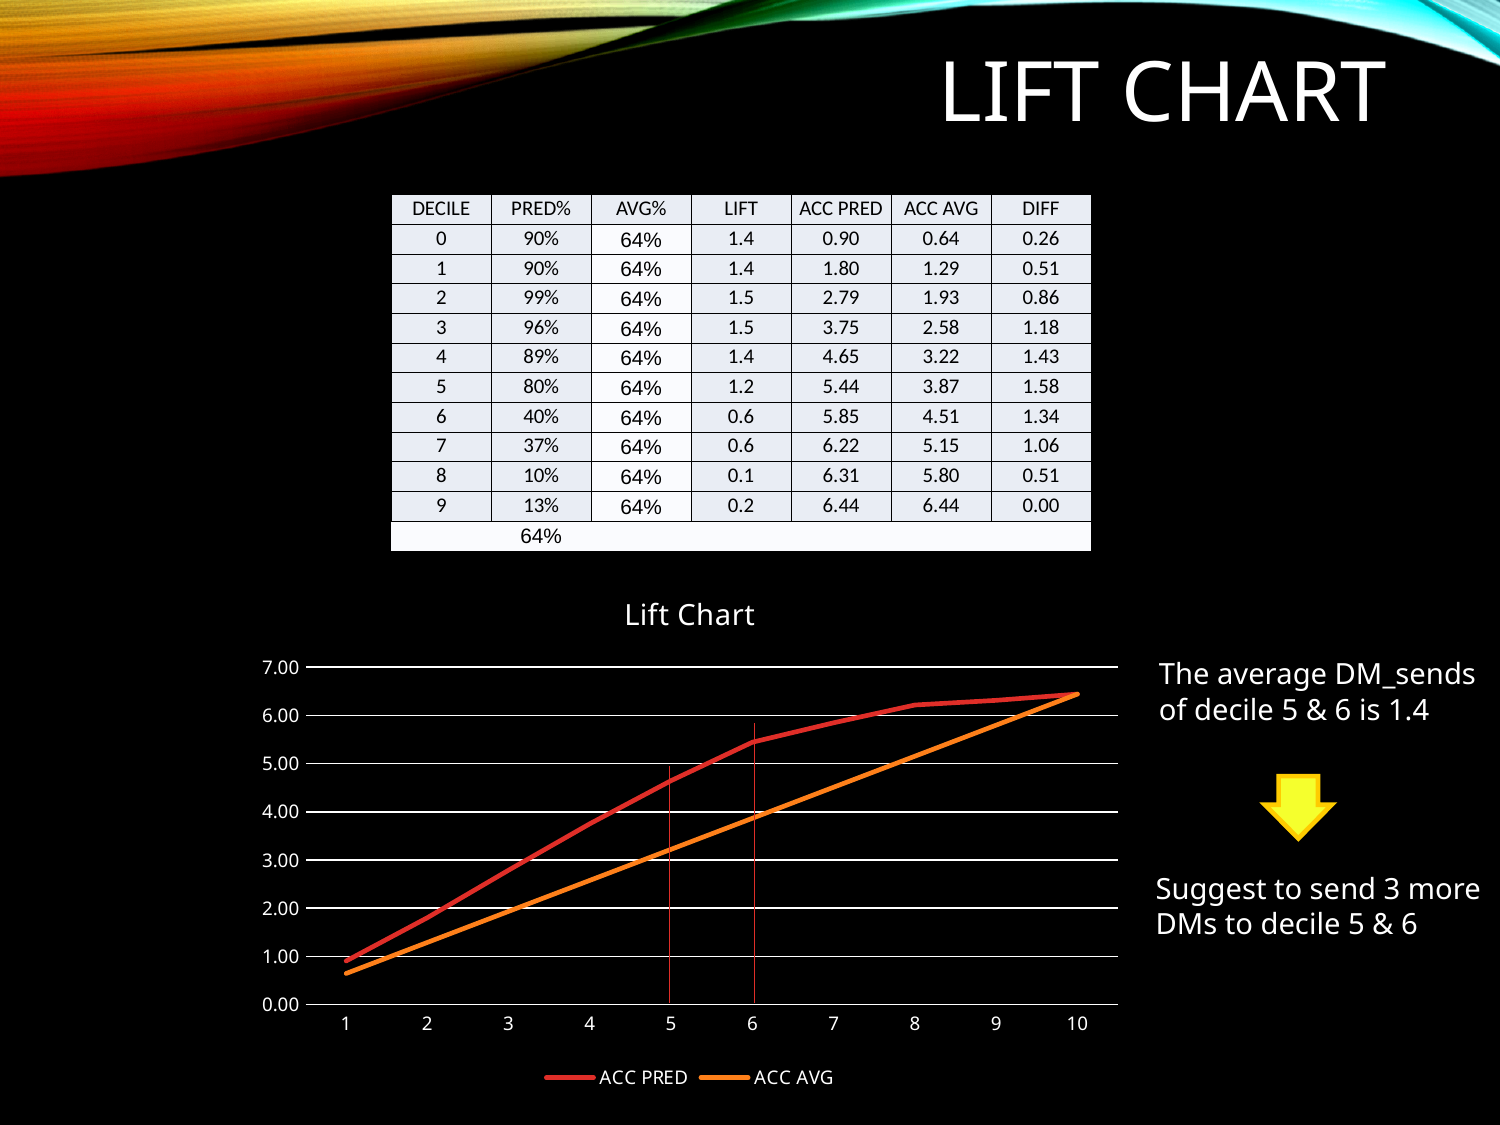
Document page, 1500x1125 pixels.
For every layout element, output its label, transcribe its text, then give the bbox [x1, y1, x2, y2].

table_cell 1 [392, 255, 491, 283]
table_cell 0 [392, 225, 491, 254]
table_cell 4 [392, 344, 491, 372]
table_cell 2 [392, 284, 491, 313]
table_cell 5.85 [792, 403, 891, 432]
table_cell 96% [492, 314, 591, 343]
table_cell 10% [492, 462, 591, 491]
picture [0, 0, 1500, 178]
table_cell 4.65 [792, 344, 891, 372]
table_header ACC AVG [892, 195, 991, 224]
table_cell 64% [592, 225, 691, 254]
table_cell 1.43 [992, 344, 1091, 372]
table_cell 0.26 [992, 225, 1091, 254]
table_cell 1.4 [692, 255, 791, 283]
table_cell 64% [592, 284, 691, 313]
table_cell [591, 522, 691, 551]
table_cell 0.00 [992, 492, 1091, 521]
table_cell 1.06 [992, 433, 1091, 461]
table_cell 5.44 [792, 373, 891, 402]
table_header PRED% [492, 195, 591, 224]
table_cell 3 [392, 314, 491, 343]
table_cell 64% [592, 373, 691, 402]
table_cell 64% [592, 344, 691, 372]
table_cell 64% [592, 462, 691, 491]
table_cell 9 [392, 492, 491, 521]
table_cell [891, 522, 991, 551]
table_cell 1.34 [992, 403, 1091, 432]
table_cell 80% [492, 373, 591, 402]
table_cell 6.31 [792, 462, 891, 491]
table_cell 6 [392, 403, 491, 432]
table_cell 40% [492, 403, 591, 432]
table_cell 1.29 [892, 255, 991, 283]
table_cell 1.4 [692, 344, 791, 372]
table_cell 3.87 [892, 373, 991, 402]
table_cell 1.18 [992, 314, 1091, 343]
table_cell 6.22 [792, 433, 891, 461]
table_cell 99% [492, 284, 591, 313]
table_cell 13% [492, 492, 591, 521]
table_cell 0.90 [792, 225, 891, 254]
table_cell 2.79 [792, 284, 891, 313]
table_cell 64% [592, 403, 691, 432]
table_cell 0.86 [992, 284, 1091, 313]
table_cell 0.6 [692, 403, 791, 432]
table_cell 37% [492, 433, 591, 461]
table_cell [991, 522, 1091, 551]
table_cell [691, 522, 791, 551]
table_cell 6.44 [792, 492, 891, 521]
table_cell 0.1 [692, 462, 791, 491]
table_cell 64% [592, 314, 691, 343]
table_header DECILE [392, 195, 491, 224]
table_cell 64% [592, 255, 691, 283]
table_cell 1.4 [692, 225, 791, 254]
table_cell 1.93 [892, 284, 991, 313]
table_cell 2.58 [892, 314, 991, 343]
table_cell 64% [592, 433, 691, 461]
title Lift Chart [356, 10, 1403, 180]
chart [244, 566, 1137, 1098]
table_cell 90% [492, 225, 591, 254]
table_cell 3.22 [892, 344, 991, 372]
table_cell 1.58 [992, 373, 1091, 402]
table_header AVG% [592, 195, 691, 224]
table_cell 1.80 [792, 255, 891, 283]
table_cell 8 [392, 462, 491, 491]
text_box The average DM_sends of decile 5 & 6 is 1.4 [1144, 648, 1492, 734]
table_cell 5.80 [892, 462, 991, 491]
table_cell 0.51 [992, 462, 1091, 491]
table_header DIFF [992, 195, 1091, 224]
table_cell 90% [492, 255, 591, 283]
text_box Suggest to send 3 more DMs to decile 5 & 6 [1140, 863, 1500, 948]
table_cell [791, 522, 891, 551]
table_cell 0.51 [992, 255, 1091, 283]
table_cell 4.51 [892, 403, 991, 432]
table_cell 0.64 [892, 225, 991, 254]
table_cell 0.6 [692, 433, 791, 461]
table_cell 1.2 [692, 373, 791, 402]
table_cell 89% [492, 344, 591, 372]
table_cell 6.44 [892, 492, 991, 521]
table_cell 7 [392, 433, 491, 461]
table_cell 5 [392, 373, 491, 402]
table_header ACC PRED [792, 195, 891, 224]
table_cell 3.75 [792, 314, 891, 343]
table_header LIFT [692, 195, 791, 224]
table_cell 1.5 [692, 284, 791, 313]
table_cell 64% [592, 492, 691, 521]
table_cell [391, 522, 491, 551]
table_cell 64% [491, 522, 591, 551]
text_box [1264, 776, 1332, 839]
table_cell 1.5 [692, 314, 791, 343]
table_cell 0.2 [692, 492, 791, 521]
table_cell 5.15 [892, 433, 991, 461]
